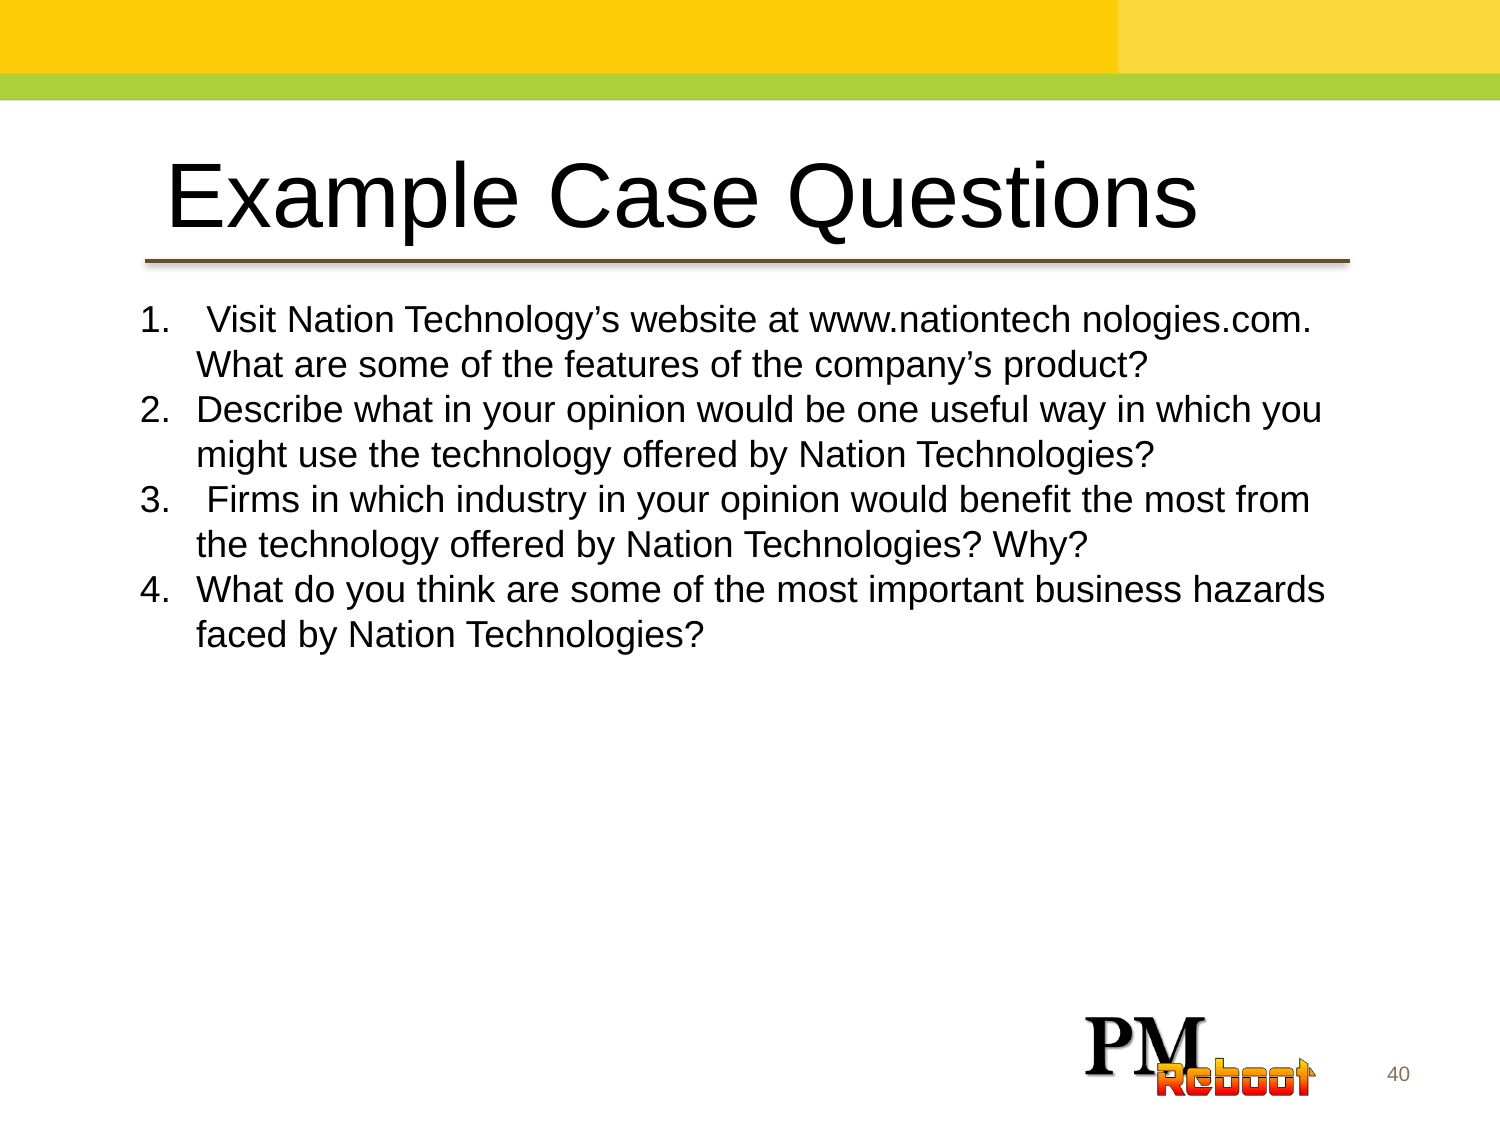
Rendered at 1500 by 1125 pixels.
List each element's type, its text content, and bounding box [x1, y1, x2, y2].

picture [0, 0, 1500, 1125]
text_box Example Case Questions [149, 125, 1350, 257]
text_box Visit Nation Technology’s website at www.nationtech nologies.com. What are some of the features of the company’s product? Describe what in your opinion would be one useful way in which you might use the technology offered by Nation Technologies? Firms in which industry in your opinion would benefit the most from the technology offered by Nation Technologies? Why? What do you think are some of the most important business hazards faced by Nation Technologies? [124, 287, 1388, 708]
slide_number 40 [1074, 1042, 1425, 1103]
